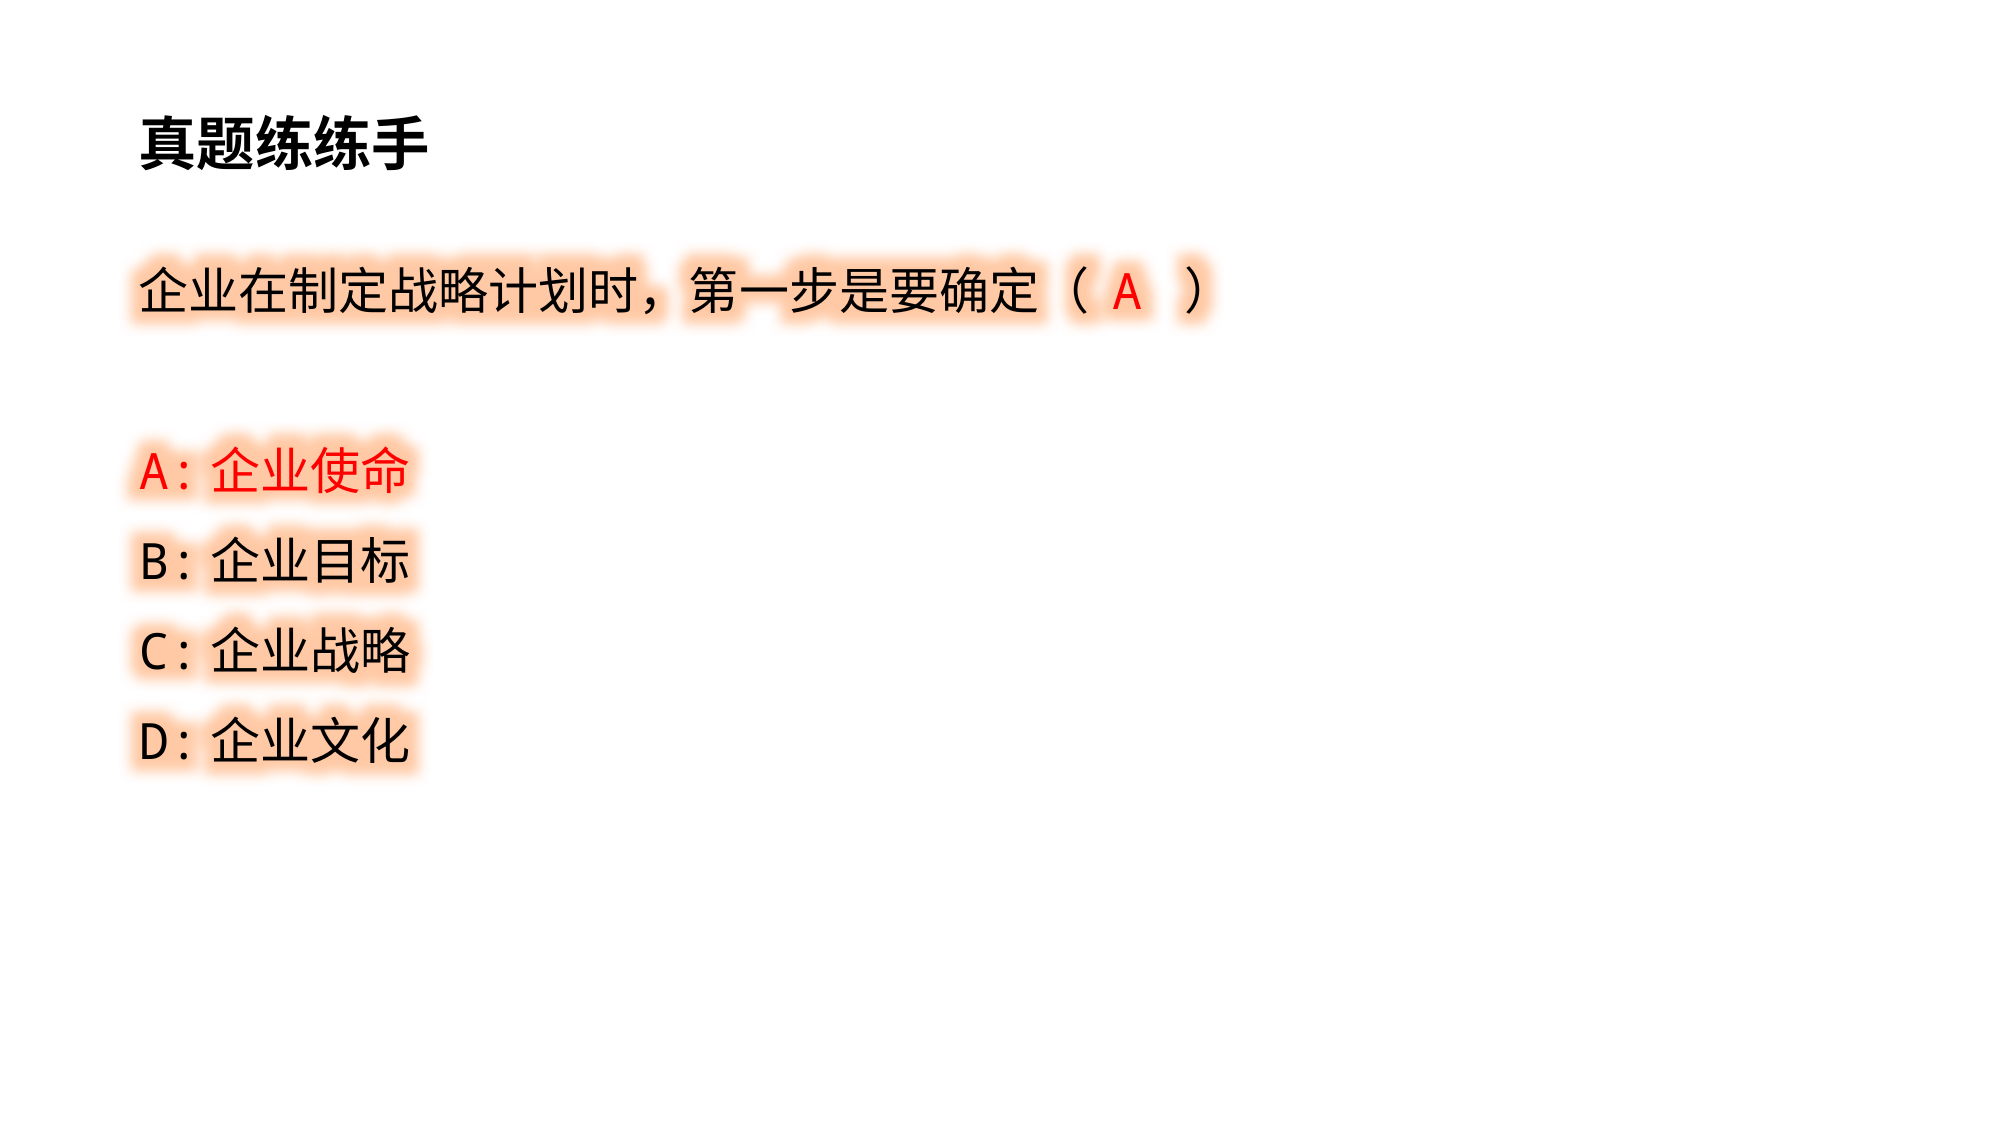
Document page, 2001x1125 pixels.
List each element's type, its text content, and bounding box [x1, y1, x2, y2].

text_box 顾客讨价 还价的能力 [117, 216, 1843, 1051]
text_box 真题练练手 [120, 97, 1568, 187]
text_box 2.3.2.0 核心能力的特性（选择★） [113, 212, 1847, 1055]
text_box 企业在制定战略计划时，第一步是要确定（ A ） A:企业使命 B:企业目标 C:企业战略 D:企业文化 [120, 219, 1839, 1047]
